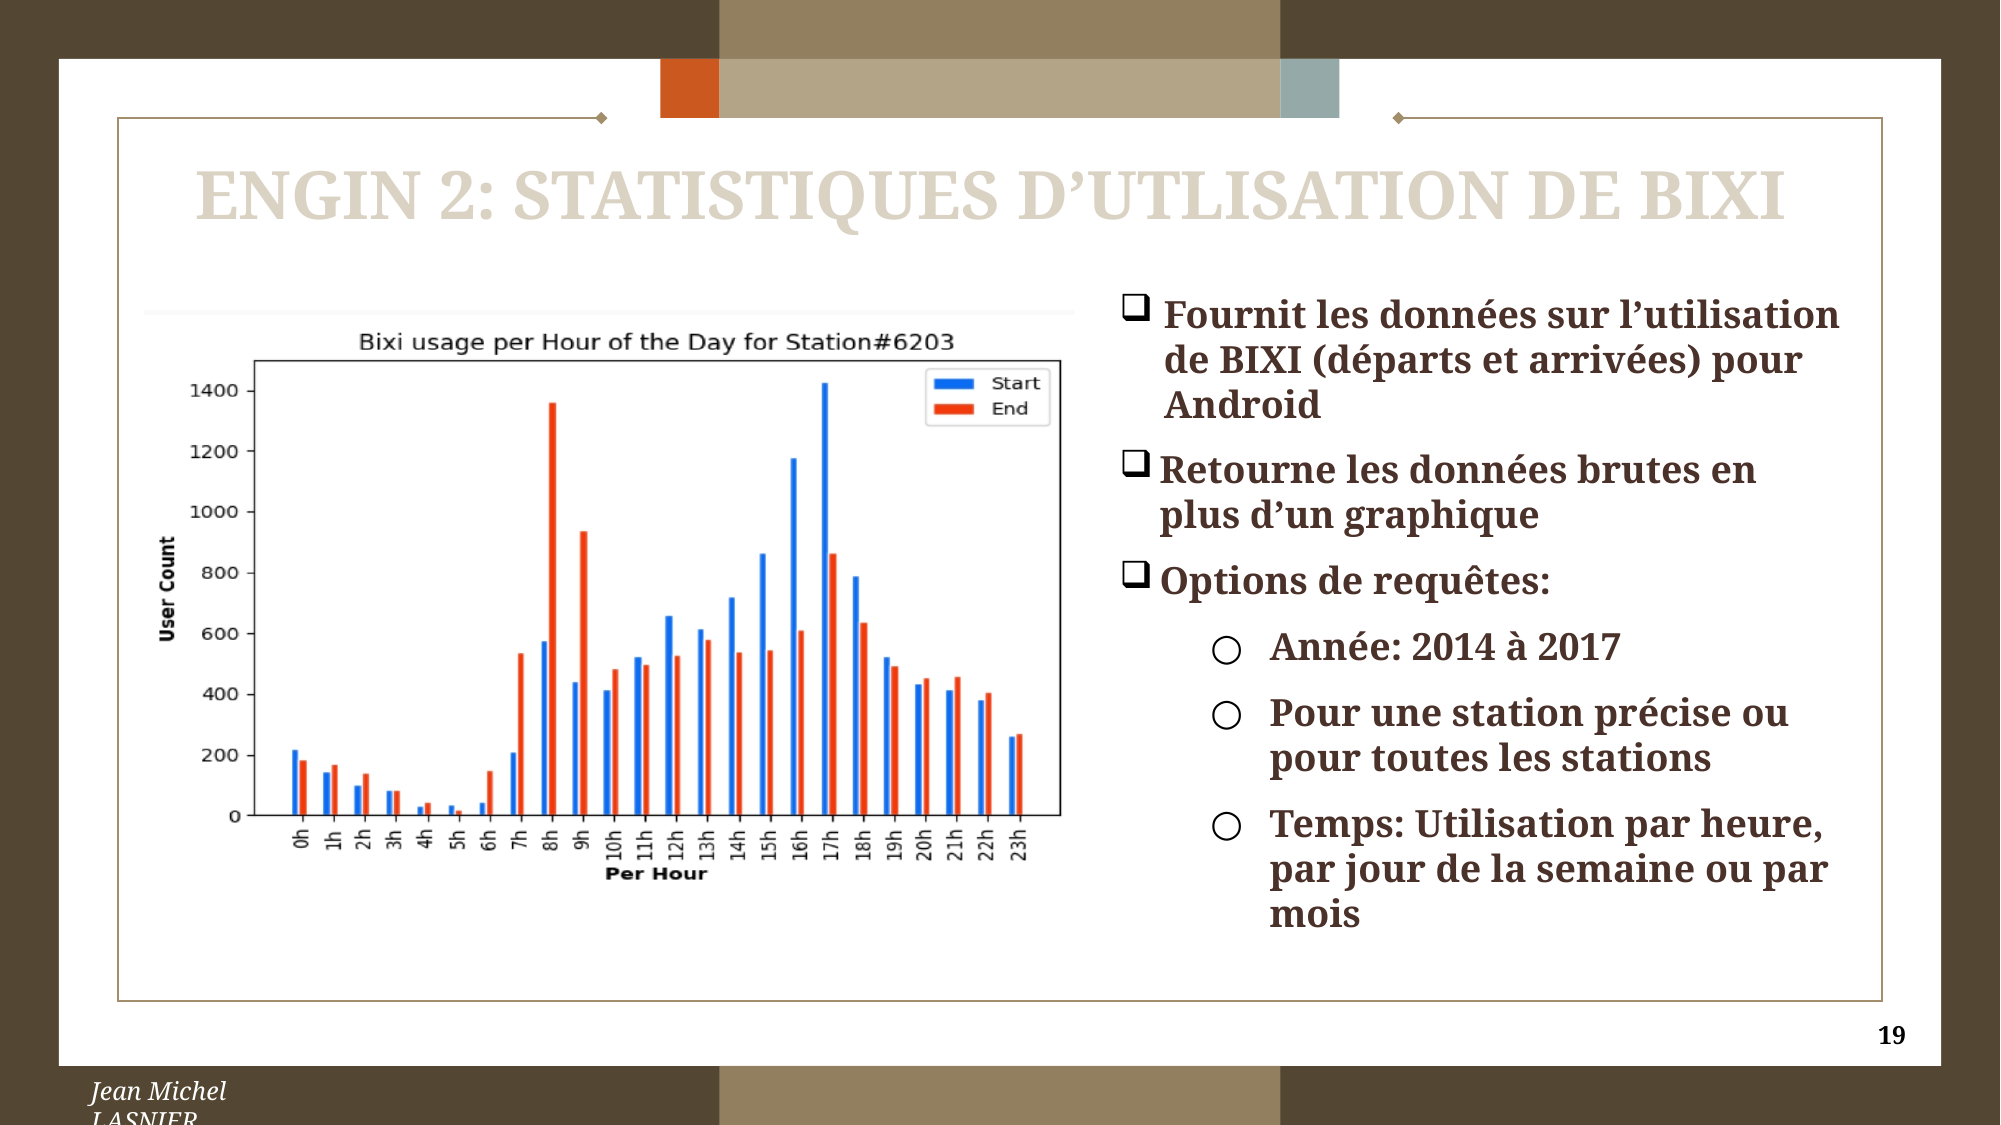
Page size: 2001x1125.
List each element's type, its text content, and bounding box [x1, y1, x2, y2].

text_box Fournit les données sur l’utilisation de BIXI (départs et arrivées) pour Android Retourne les données brutes en plus d’un graphique Options de requêtes: Année: 2014 à 2017 Pour une station précise ou pour toutes les stations Temps: Utilisation par heure, par jour de la semaine ou par mois [1104, 275, 1863, 953]
picture [143, 310, 1075, 900]
title ENGIN 2: STATISTIQUES D’UTLISATION DE BIXI [137, 146, 1863, 250]
text_box [137, 297, 882, 975]
slide_number 19 [1471, 1023, 1922, 1048]
text_box Jean Michel LASNIER [76, 1060, 343, 1116]
